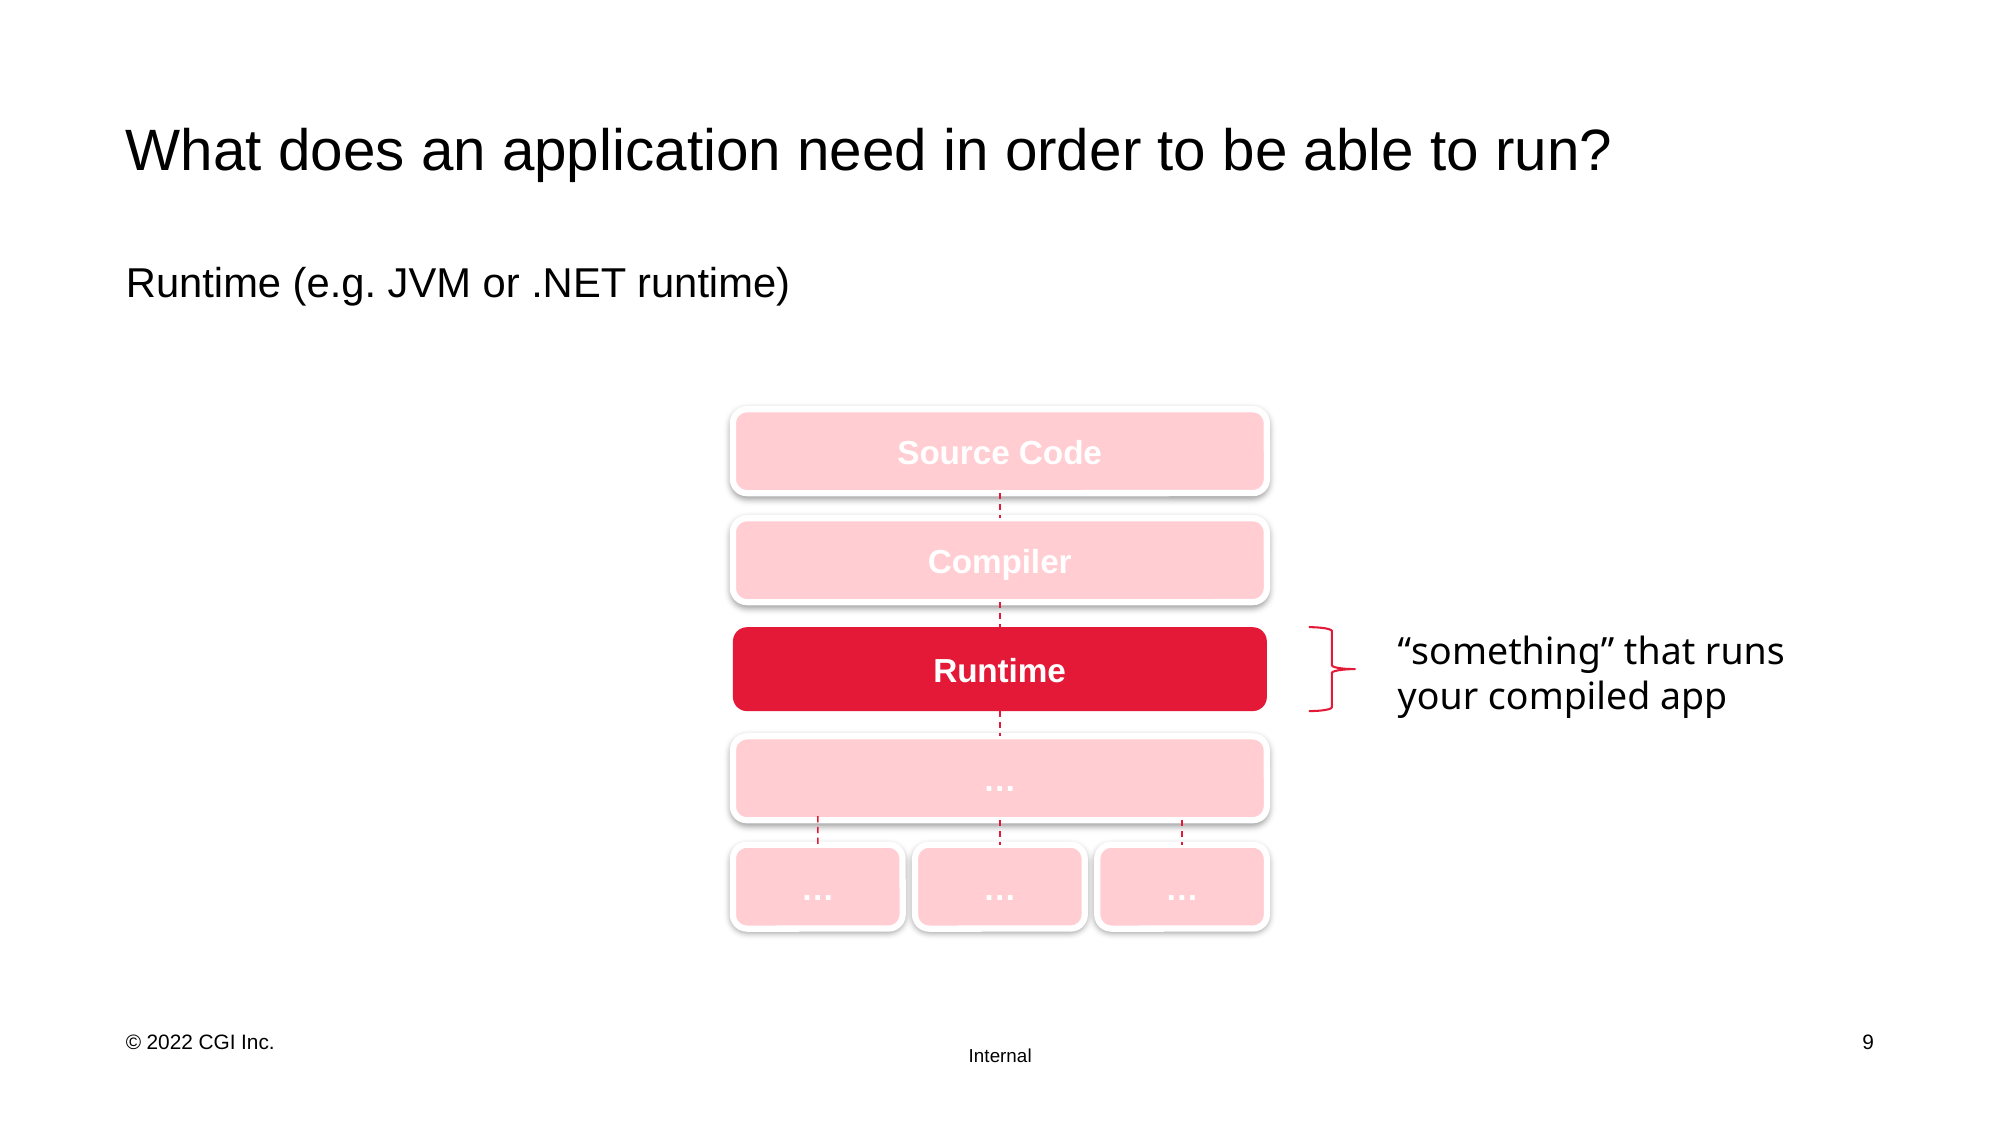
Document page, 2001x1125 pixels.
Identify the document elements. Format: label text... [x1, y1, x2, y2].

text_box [732, 408, 1268, 929]
slide_number 9 [1831, 1027, 1875, 1056]
text_box “something” that runs your compiled app [1397, 627, 1832, 757]
text_box [1308, 627, 1356, 712]
list Runtime (e.g. JVM or .NET runtime) [125, 255, 1875, 1000]
title What does an application need in order to be able to run? [125, 112, 1875, 207]
